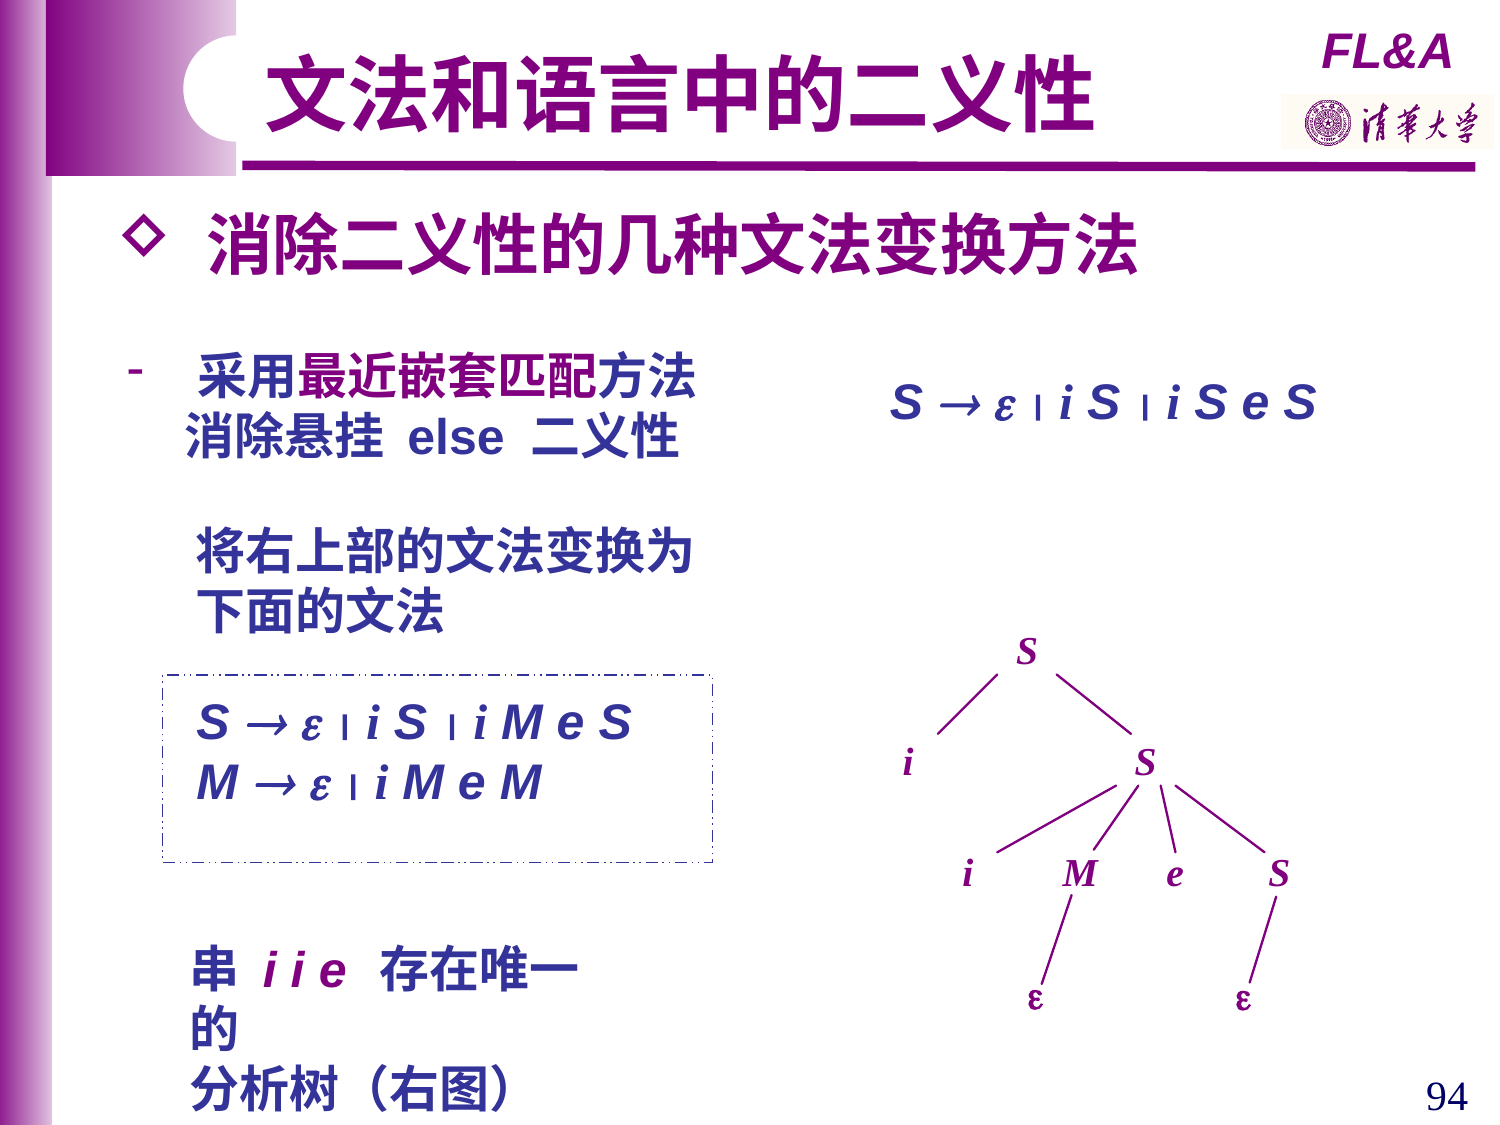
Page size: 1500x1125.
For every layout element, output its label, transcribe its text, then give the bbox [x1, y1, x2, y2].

text_box 采用最近嵌套匹配方法 消除悬挂 else 二义性 [112, 337, 750, 473]
text_box 94 [1411, 1061, 1500, 1125]
text_box 文法和语言中的二义性 [249, 34, 1112, 150]
text_box 消除二义性的几种文法变换方法 [100, 195, 1235, 291]
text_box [112, 512, 754, 863]
picture [1281, 94, 1495, 149]
text_box S    i S  i S e S [874, 362, 1388, 438]
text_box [174, 618, 1313, 1066]
